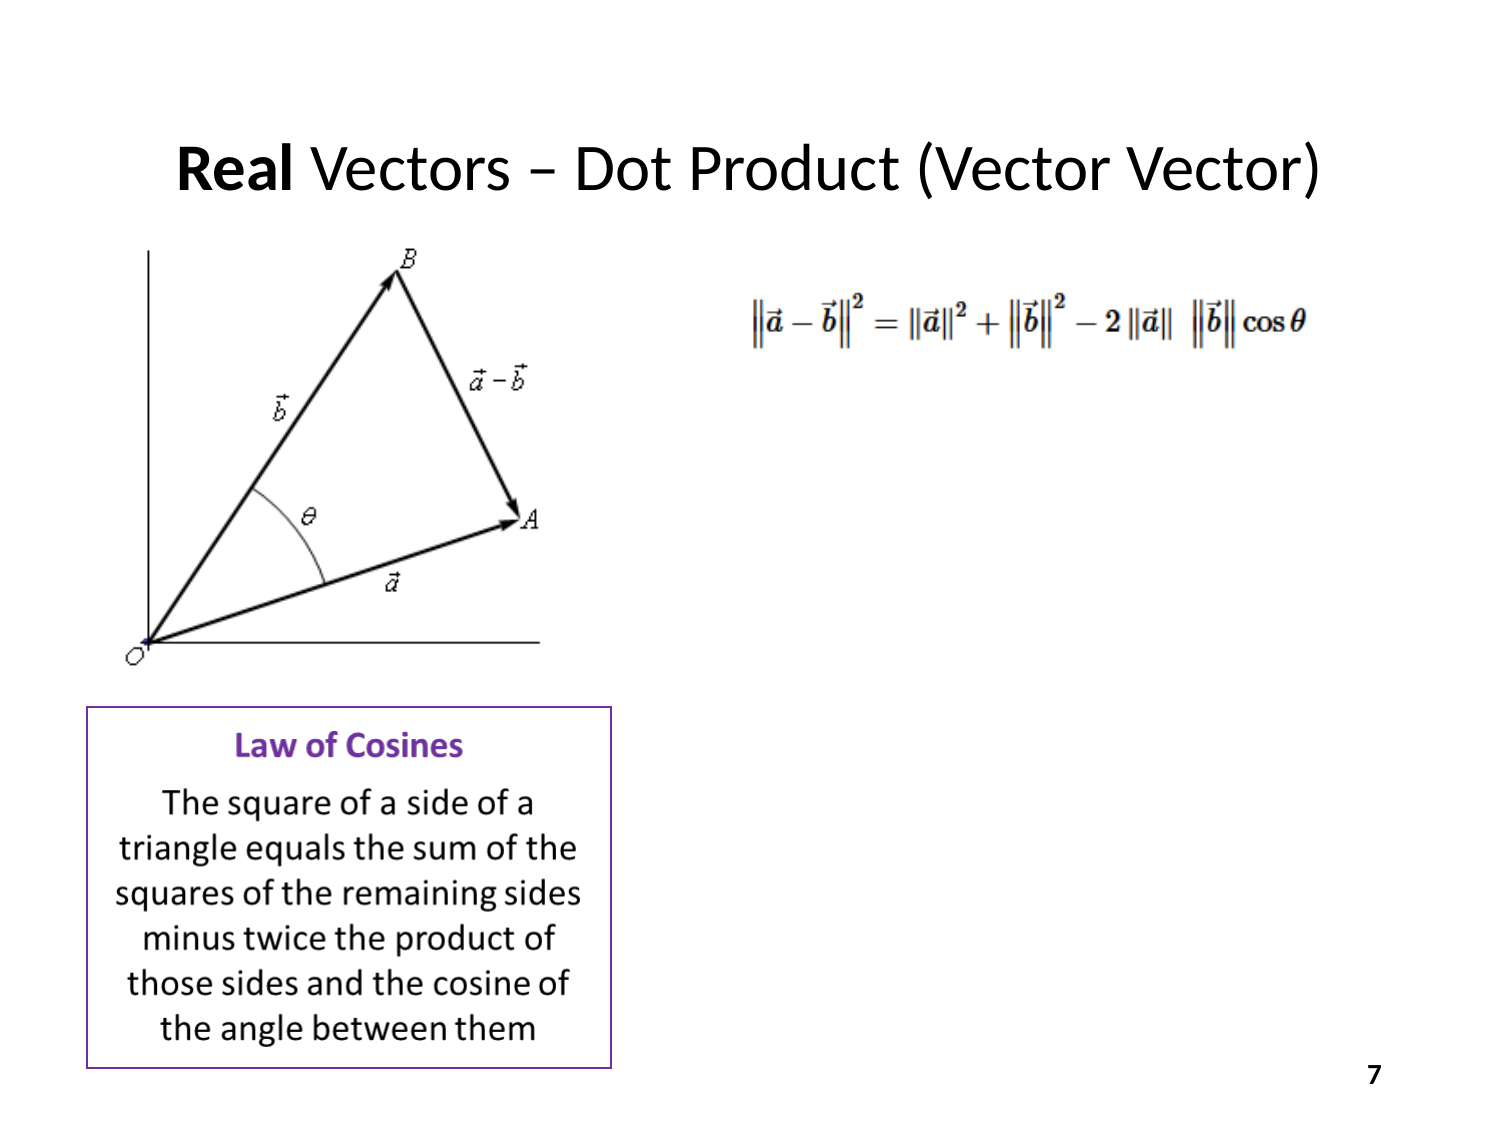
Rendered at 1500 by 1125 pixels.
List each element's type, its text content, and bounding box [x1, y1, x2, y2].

slide_number 7 [1059, 1042, 1397, 1103]
picture [646, 263, 1414, 390]
picture [121, 240, 551, 671]
picture [86, 706, 612, 1073]
